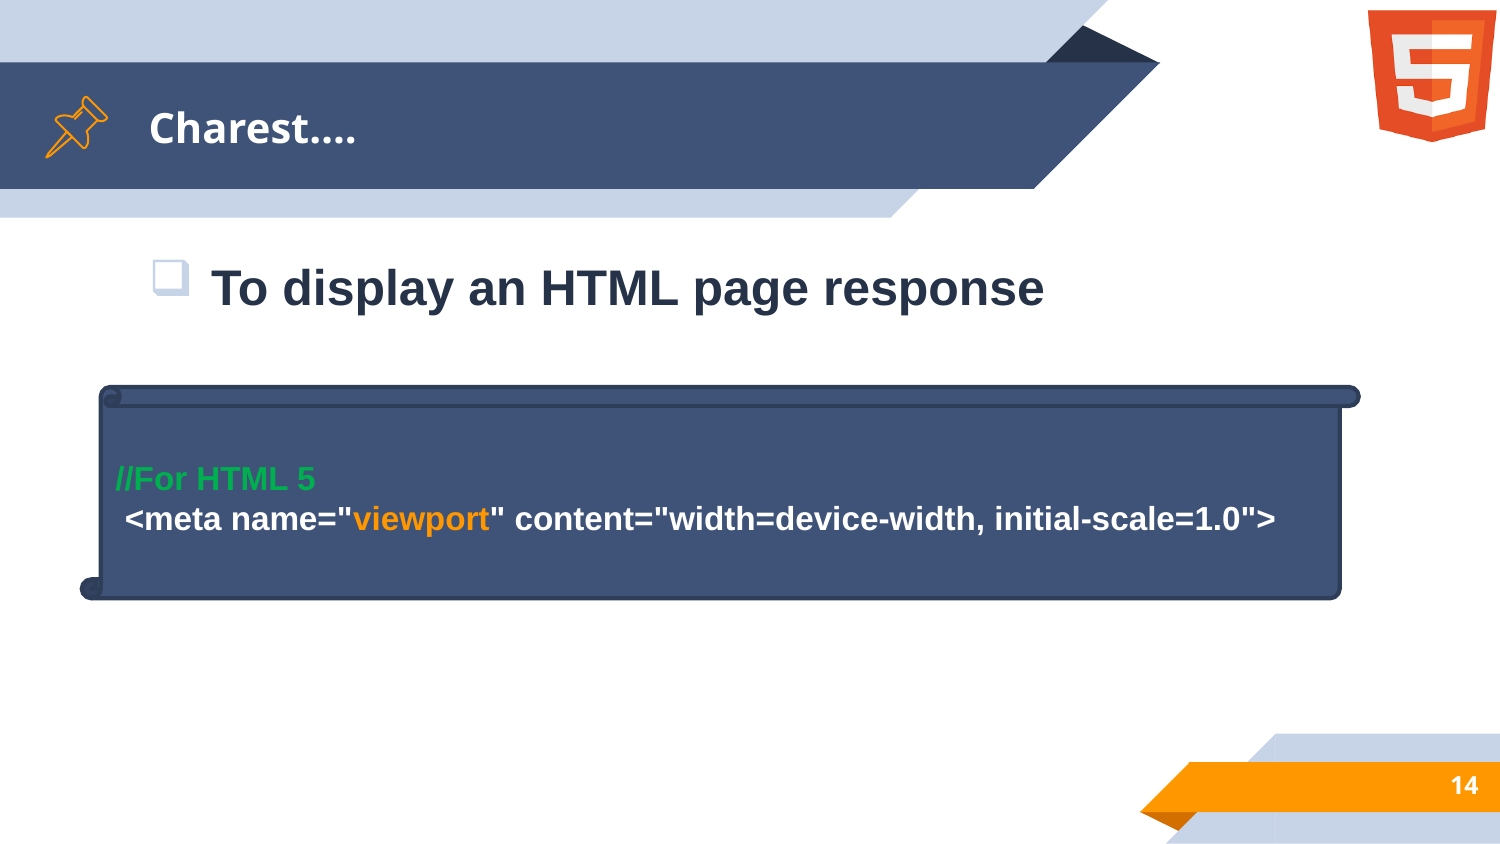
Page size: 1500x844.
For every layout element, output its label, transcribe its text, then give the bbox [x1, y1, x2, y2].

text_box //For HTML 5 <meta name="viewport" content="width=device-width, initial-scale=1.0"> [79, 384, 1361, 601]
title Charest…. [133, 64, 1035, 182]
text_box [45, 96, 108, 158]
slide_number 14 [1249, 760, 1494, 813]
list To display an HTML page response [46, 182, 1216, 387]
picture [1365, 8, 1500, 144]
